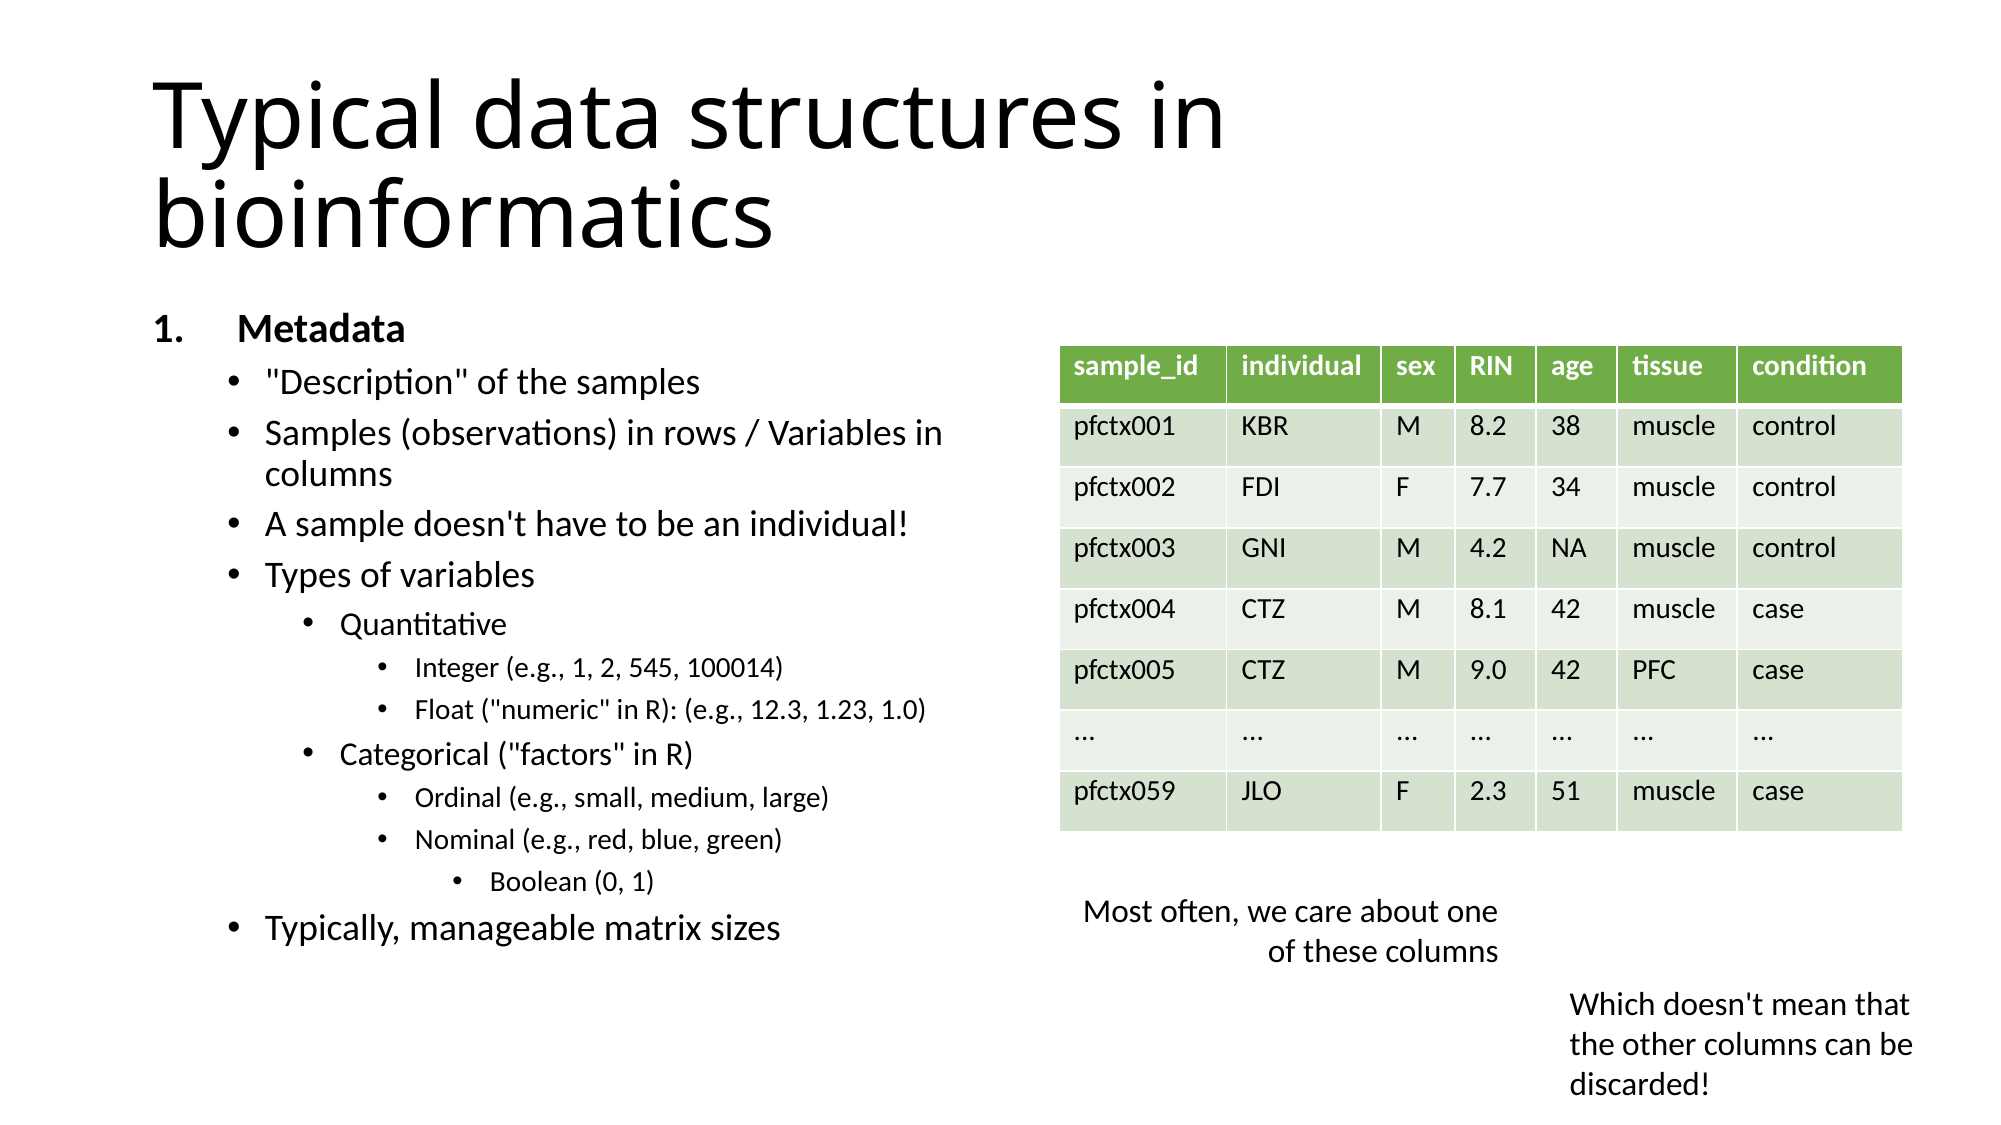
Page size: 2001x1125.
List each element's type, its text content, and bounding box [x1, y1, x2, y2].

table_cell F [1382, 468, 1454, 527]
table_cell F [1382, 772, 1454, 831]
table_header sex [1382, 346, 1454, 403]
table_cell ... [1227, 711, 1380, 770]
text_box Most often, we care about one of these columns [1040, 881, 1514, 977]
table_cell muscle [1618, 409, 1736, 466]
list Metadata "Description" of the samples Samples (observations) in rows / Variables in columns A sample doesn't have to be an individual! Types of variables Quantitative Integer (e.g., 1, 2, 545, 100014) Float ("numeric" in R): (e.g., 12.3, 1.23, 1.0) Categorical ("factors" in R) Ordinal (e.g., small, medium, large) Nominal (e.g., red, blue, green) Boolean (0, 1) Typically, manageable matrix sizes [137, 299, 1035, 1046]
table_cell M [1382, 409, 1454, 466]
table_header age [1537, 346, 1616, 403]
table_cell muscle [1618, 772, 1736, 819]
table_cell muscle [1618, 590, 1736, 649]
table_cell 9.0 [1456, 650, 1535, 709]
table_cell case [1738, 590, 1902, 649]
table_header condition [1738, 346, 1902, 403]
table_cell 42 [1537, 590, 1616, 649]
table_cell CTZ [1227, 650, 1380, 709]
table_cell case [1738, 772, 1902, 831]
table_header sample_id [1060, 346, 1226, 403]
table_cell M [1382, 529, 1454, 588]
table_cell PFC [1618, 650, 1736, 709]
table_header RIN [1456, 346, 1535, 403]
table_cell 38 [1537, 409, 1616, 466]
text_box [1511, 819, 1781, 939]
table_cell 8.1 [1456, 590, 1535, 649]
table_cell ... [1382, 711, 1454, 770]
table_cell 4.2 [1456, 529, 1535, 588]
table_cell ... [1537, 711, 1616, 770]
text_box Which doesn't mean that the other columns can be discarded! [1554, 975, 1942, 1110]
table_cell FDI [1227, 468, 1380, 527]
table_cell ... [1738, 711, 1902, 770]
table_cell ... [1060, 711, 1226, 770]
table_cell 42 [1537, 650, 1616, 709]
table_cell M [1382, 650, 1454, 709]
table_cell CTZ [1227, 590, 1380, 649]
table_cell ... [1456, 711, 1535, 770]
table_header tissue [1618, 346, 1736, 403]
table_cell ... [1618, 711, 1736, 770]
table_cell GNI [1227, 529, 1380, 588]
table_cell pfctx003 [1060, 529, 1226, 588]
table_cell control [1738, 529, 1902, 588]
table_cell control [1738, 409, 1902, 466]
table_cell KBR [1227, 409, 1380, 466]
table_cell 7.7 [1456, 468, 1535, 527]
table_cell JLO [1227, 772, 1380, 831]
table_cell M [1382, 590, 1454, 649]
table_cell pfctx059 [1060, 772, 1226, 831]
table_cell 8.2 [1456, 409, 1535, 466]
table_cell NA [1537, 529, 1616, 588]
table_cell pfctx002 [1060, 468, 1226, 527]
table_cell muscle [1618, 529, 1736, 588]
table_cell pfctx004 [1060, 590, 1226, 649]
table_cell control [1738, 468, 1902, 527]
title Typical data structures in bioinformatics [137, 59, 1863, 278]
table_cell muscle [1618, 468, 1736, 527]
table_cell case [1738, 650, 1902, 709]
table_cell pfctx001 [1060, 409, 1226, 466]
table_cell 2.3 [1456, 772, 1535, 831]
table_cell pfctx005 [1060, 650, 1226, 709]
table_header individual [1227, 346, 1380, 403]
table_cell 34 [1537, 468, 1616, 527]
table_cell 51 [1537, 772, 1616, 819]
